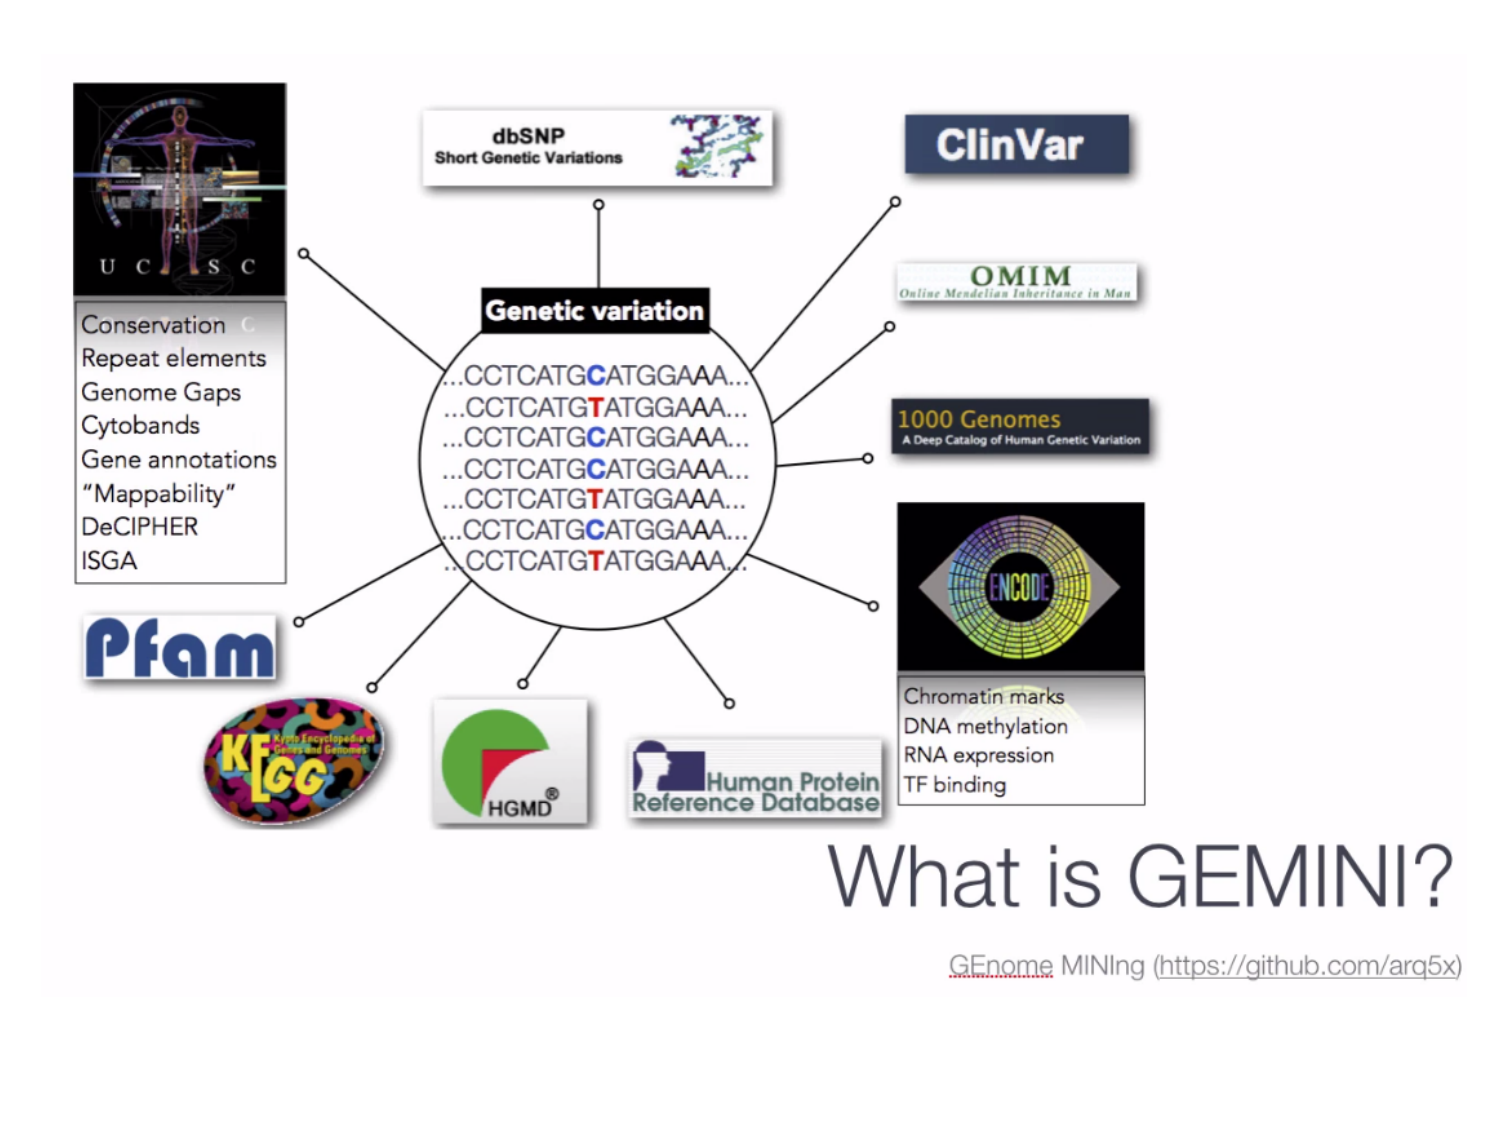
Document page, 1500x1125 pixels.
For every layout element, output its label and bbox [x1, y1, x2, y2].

picture [41, 54, 1467, 997]
